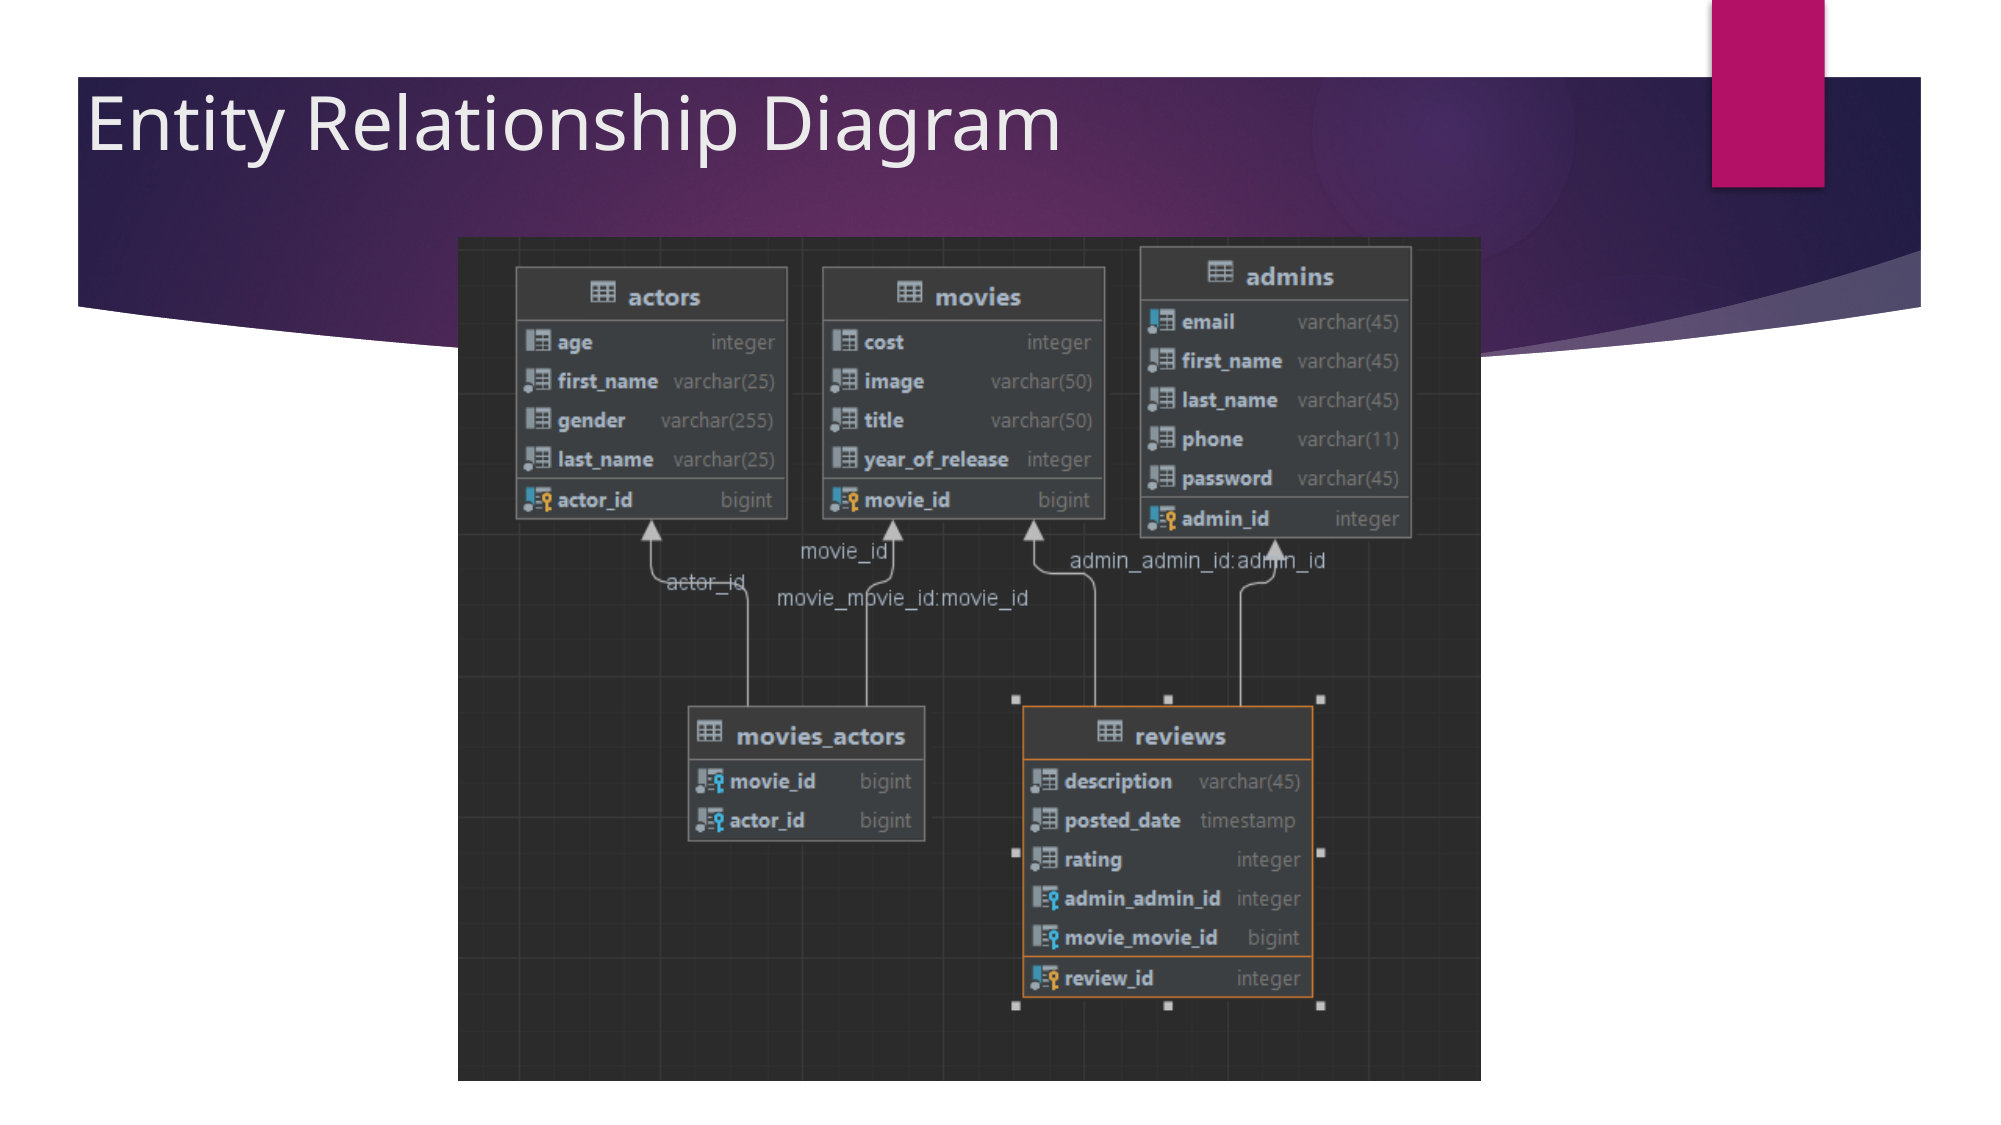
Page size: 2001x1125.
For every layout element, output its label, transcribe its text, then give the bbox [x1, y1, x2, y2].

title Entity Relationship Diagram [70, 62, 1509, 179]
picture [458, 236, 1481, 1082]
